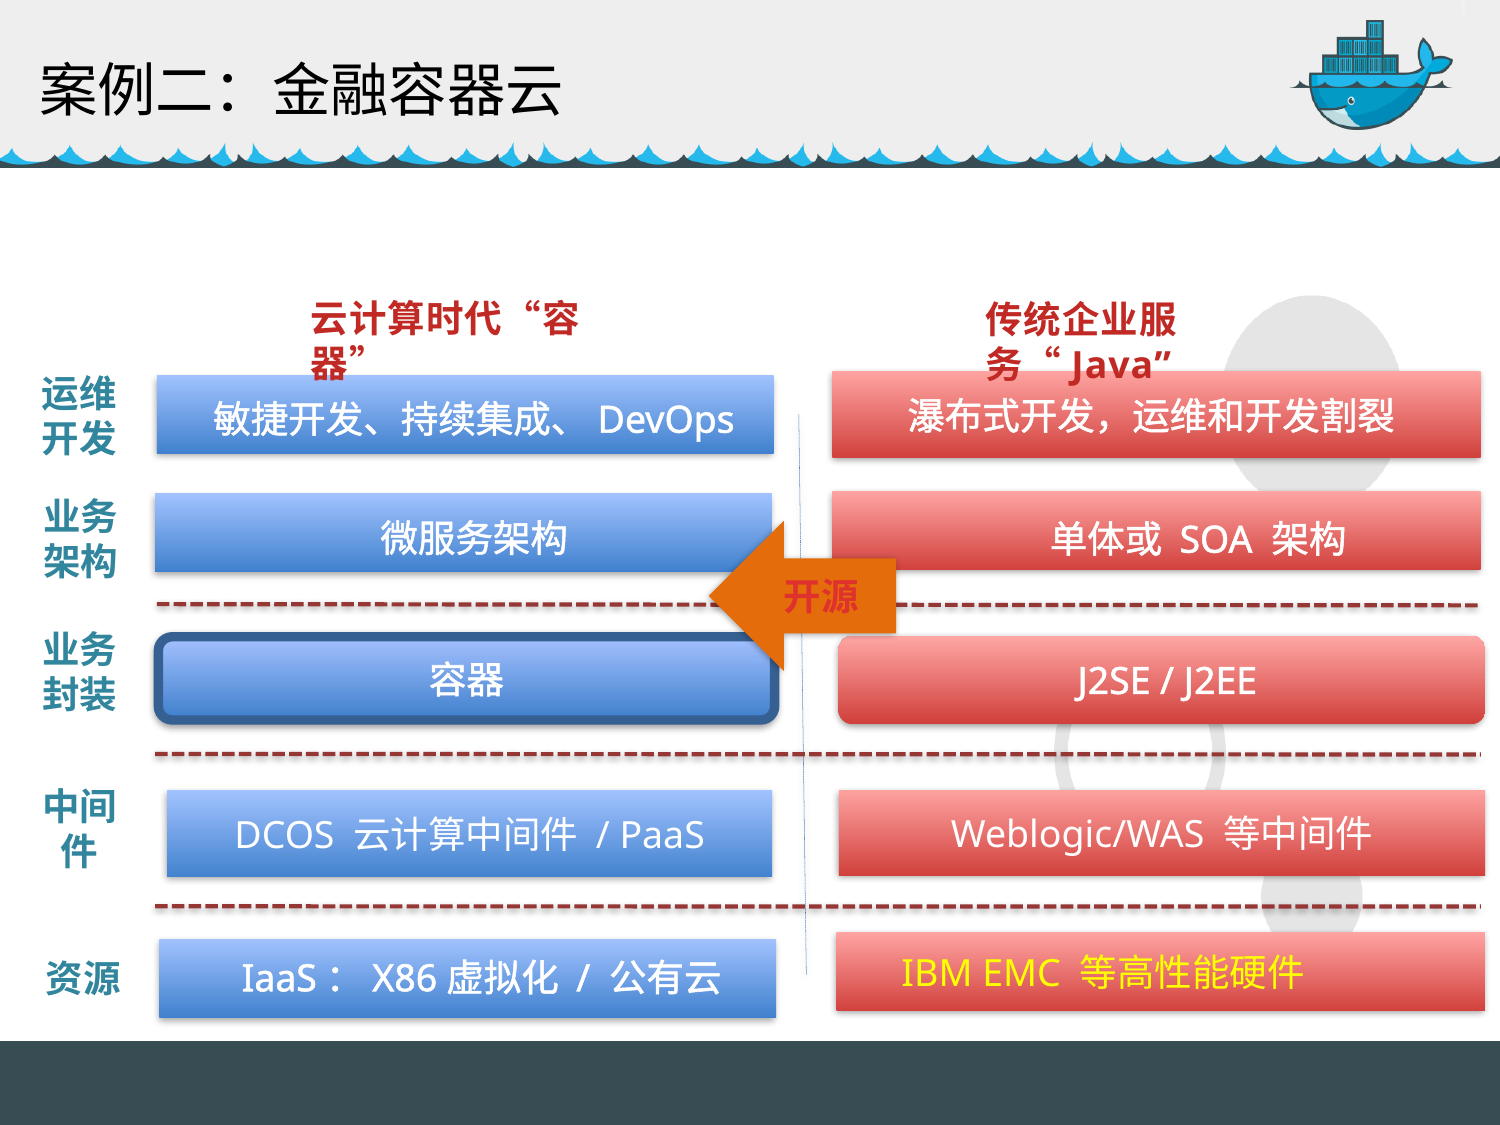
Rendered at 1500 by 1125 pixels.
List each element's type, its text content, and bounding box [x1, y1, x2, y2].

text_box 资源 [35, 947, 131, 1008]
text_box 案例二：金融容器云 [31, 45, 1078, 130]
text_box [154, 493, 773, 573]
text_box 开源 [708, 520, 897, 671]
text_box 传统企业服务“Java” [977, 288, 1358, 369]
text_box Weblogic/WAS 等中间件 [838, 790, 1486, 876]
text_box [159, 938, 777, 1018]
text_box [838, 635, 1486, 725]
text_box 业务 封装 [34, 618, 130, 724]
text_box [832, 491, 1482, 571]
text_box 业务 架构 [35, 485, 131, 591]
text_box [832, 371, 1482, 458]
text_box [156, 375, 774, 454]
picture [0, 0, 1500, 1125]
text_box 运维 开发 [34, 362, 130, 468]
text_box 中间 件 [32, 775, 127, 881]
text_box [836, 932, 1486, 1012]
text_box DCOS 云计算中间件 / PaaS [167, 790, 773, 877]
text_box 云计算时代“容器” [303, 288, 646, 373]
text_box 容器 [158, 636, 775, 721]
